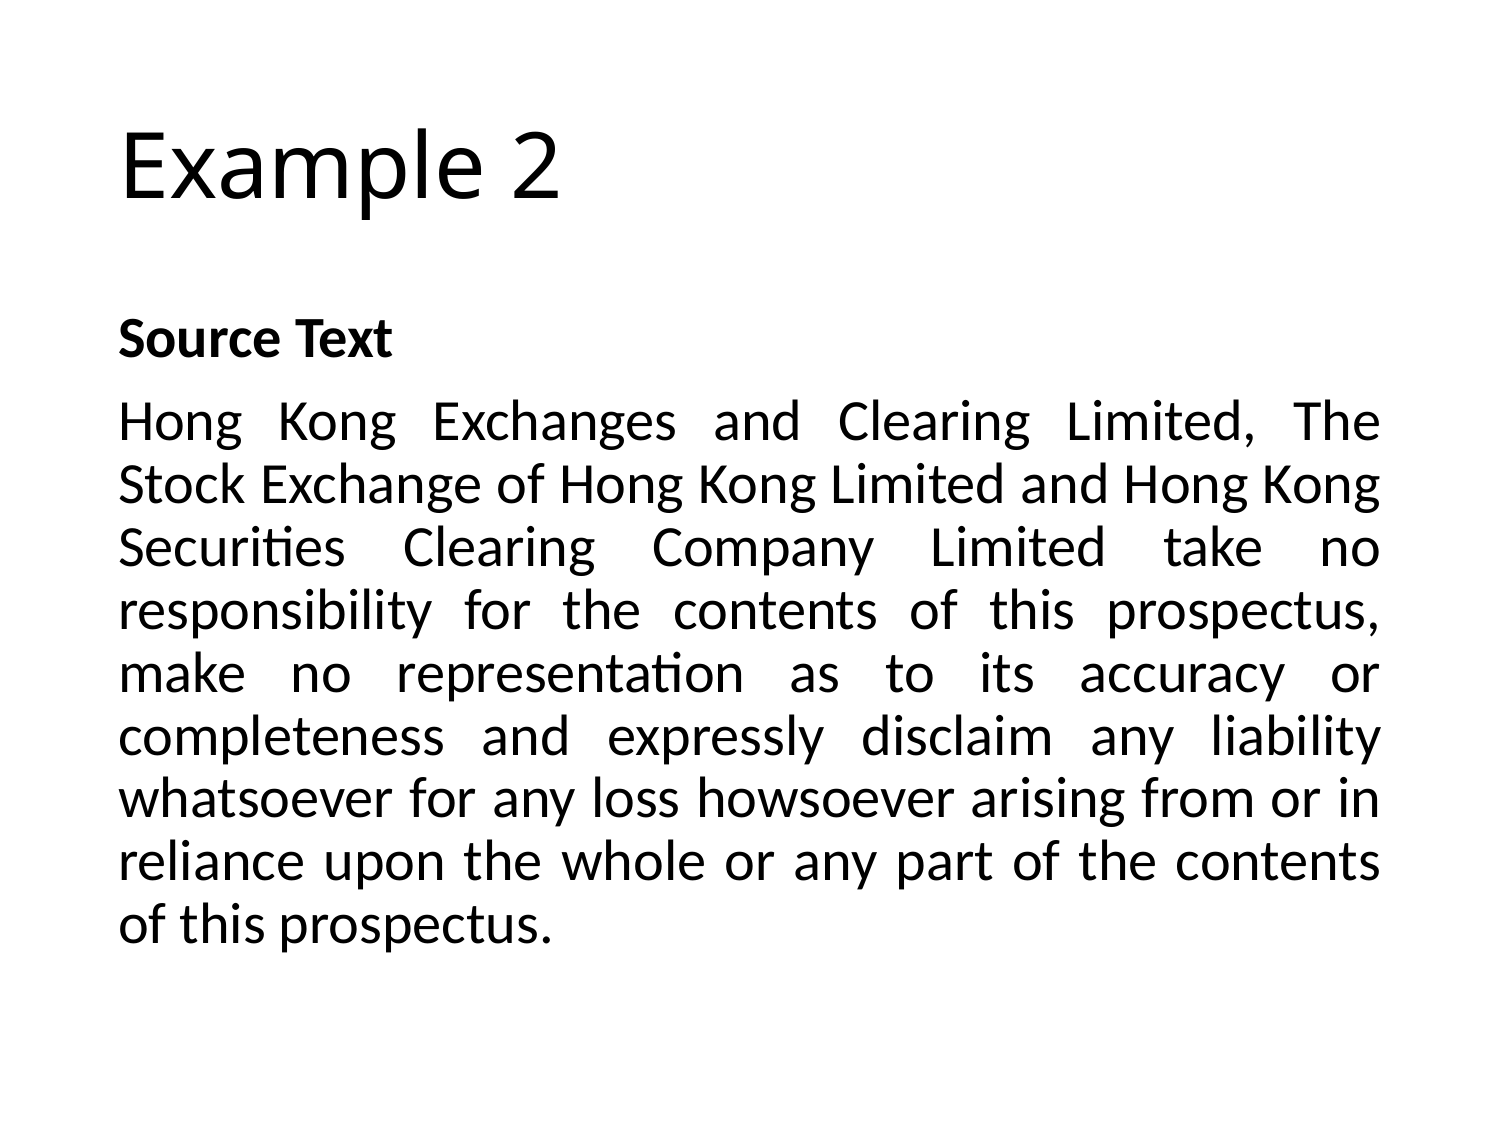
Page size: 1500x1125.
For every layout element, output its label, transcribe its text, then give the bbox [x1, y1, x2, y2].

list Source Text Hong Kong Exchanges and Clearing Limited, The Stock Exchange of Hong Kong Limited and Hong Kong Securities Clearing Company Limited take no responsibility for the contents of this prospectus, make no representation as to its accuracy or completeness and expressly disclaim any liability whatsoever for any loss howsoever arising from or in reliance upon the whole or any part of the contents of this prospectus. [103, 299, 1397, 1014]
title Example 2 [103, 59, 1397, 278]
